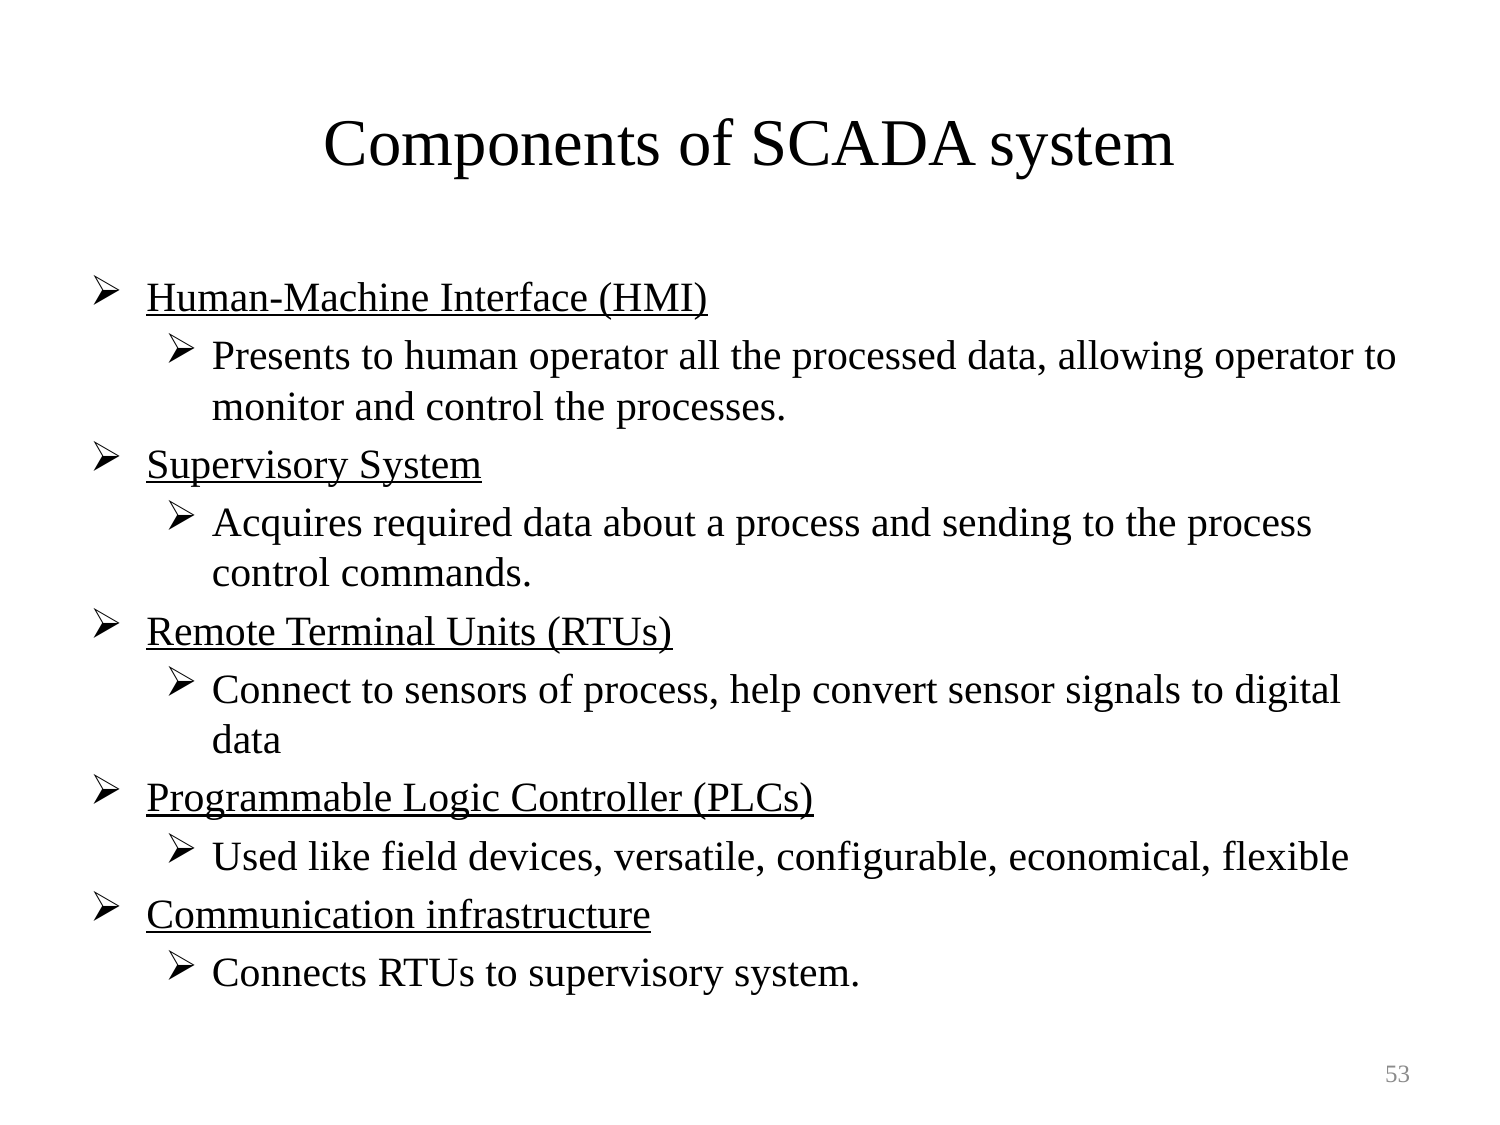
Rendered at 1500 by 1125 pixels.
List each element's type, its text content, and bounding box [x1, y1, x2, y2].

slide_number 53 [1074, 1042, 1425, 1103]
list Human-Machine Interface (HMI) Presents to human operator all the processed data, allowing operator to monitor and control the processes. Supervisory System Acquires required data about a process and sending to the process control commands. Remote Terminal Units (RTUs) Connect to sensors of process, help convert sensor signals to digital data Programmable Logic Controller (PLCs) Used like field devices, versatile, configurable, economical, flexible Communication infrastructure Connects RTUs to supervisory system. [75, 262, 1425, 1005]
title Components of SCADA system [75, 45, 1425, 233]
